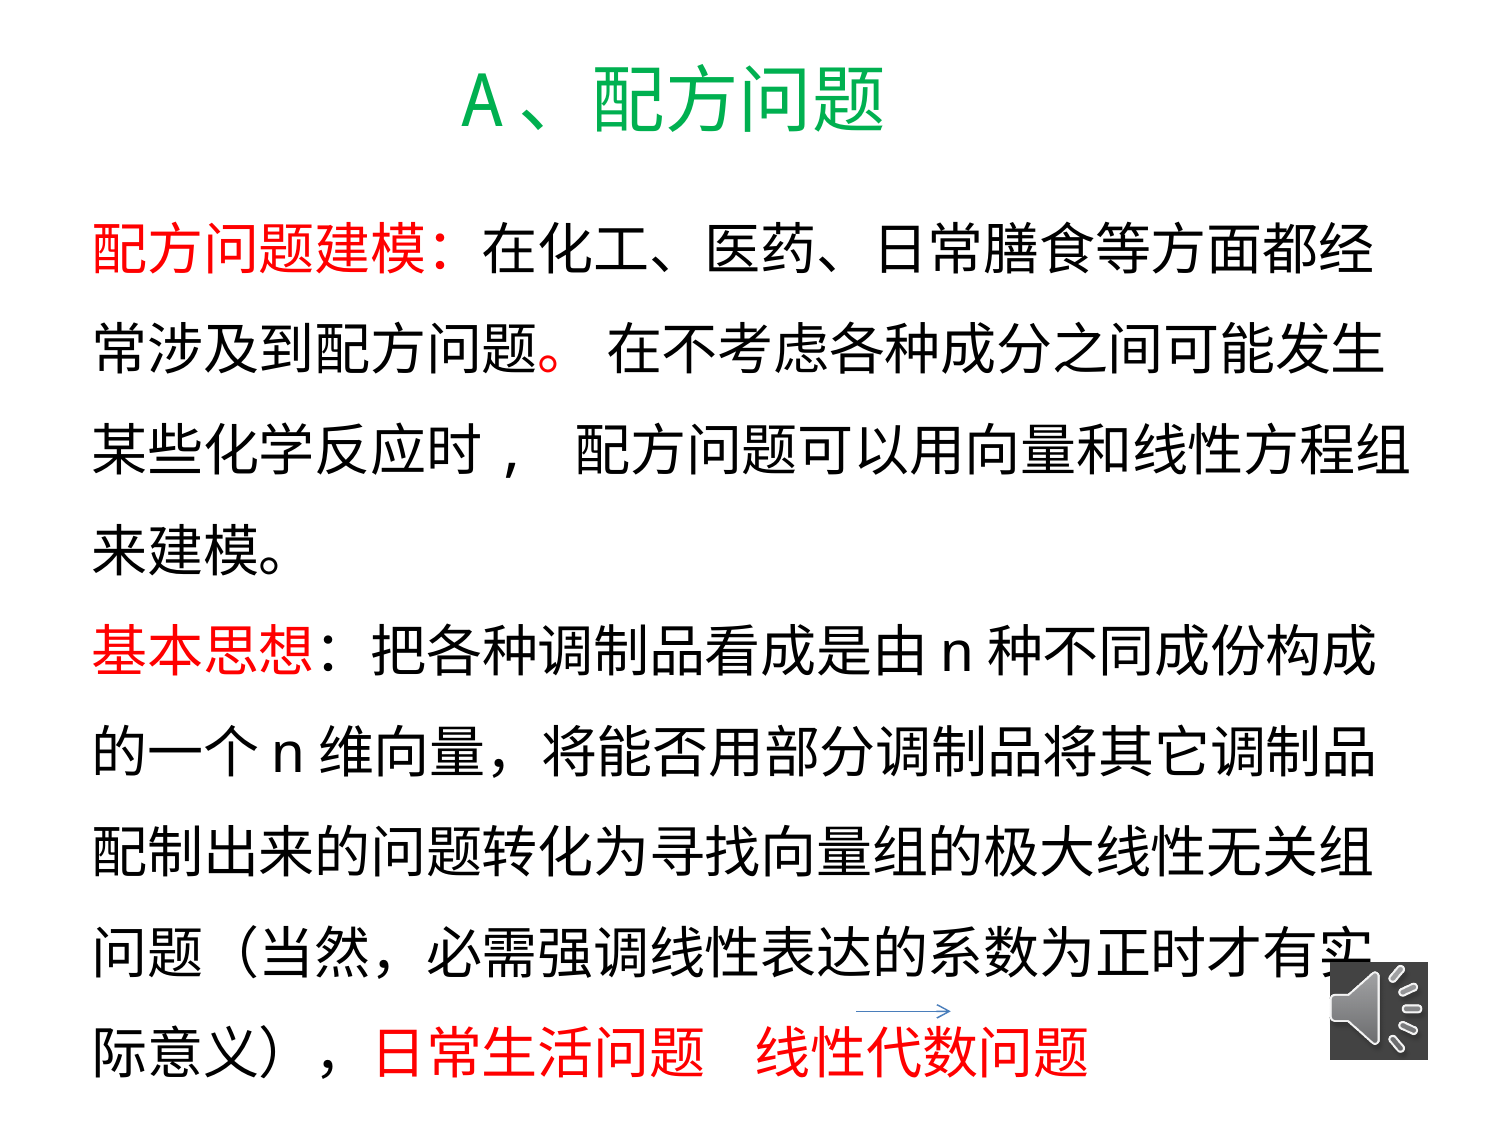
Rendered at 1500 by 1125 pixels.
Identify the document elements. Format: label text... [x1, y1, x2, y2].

list 配方问题建模：在化工、医药、日常膳食等方面都经常涉及到配方问题。 在不考虑各种成分之间可能发生某些化学反应时, 配方问题可以用向量和线性方程组来建模。 基本思想：把各种调制品看成是由n种不同成份构成的一个n维向量，将能否用部分调制品将其它调制品配制出来的问题转化为寻找向量组的极大线性无关组问题（当然，必需强调线性表达的系数为正时才有实际意义），日常生活问题 线性代数问题 [76, 172, 1427, 1094]
title A、配方问题 [183, 45, 1164, 149]
picture [1328, 961, 1429, 1062]
